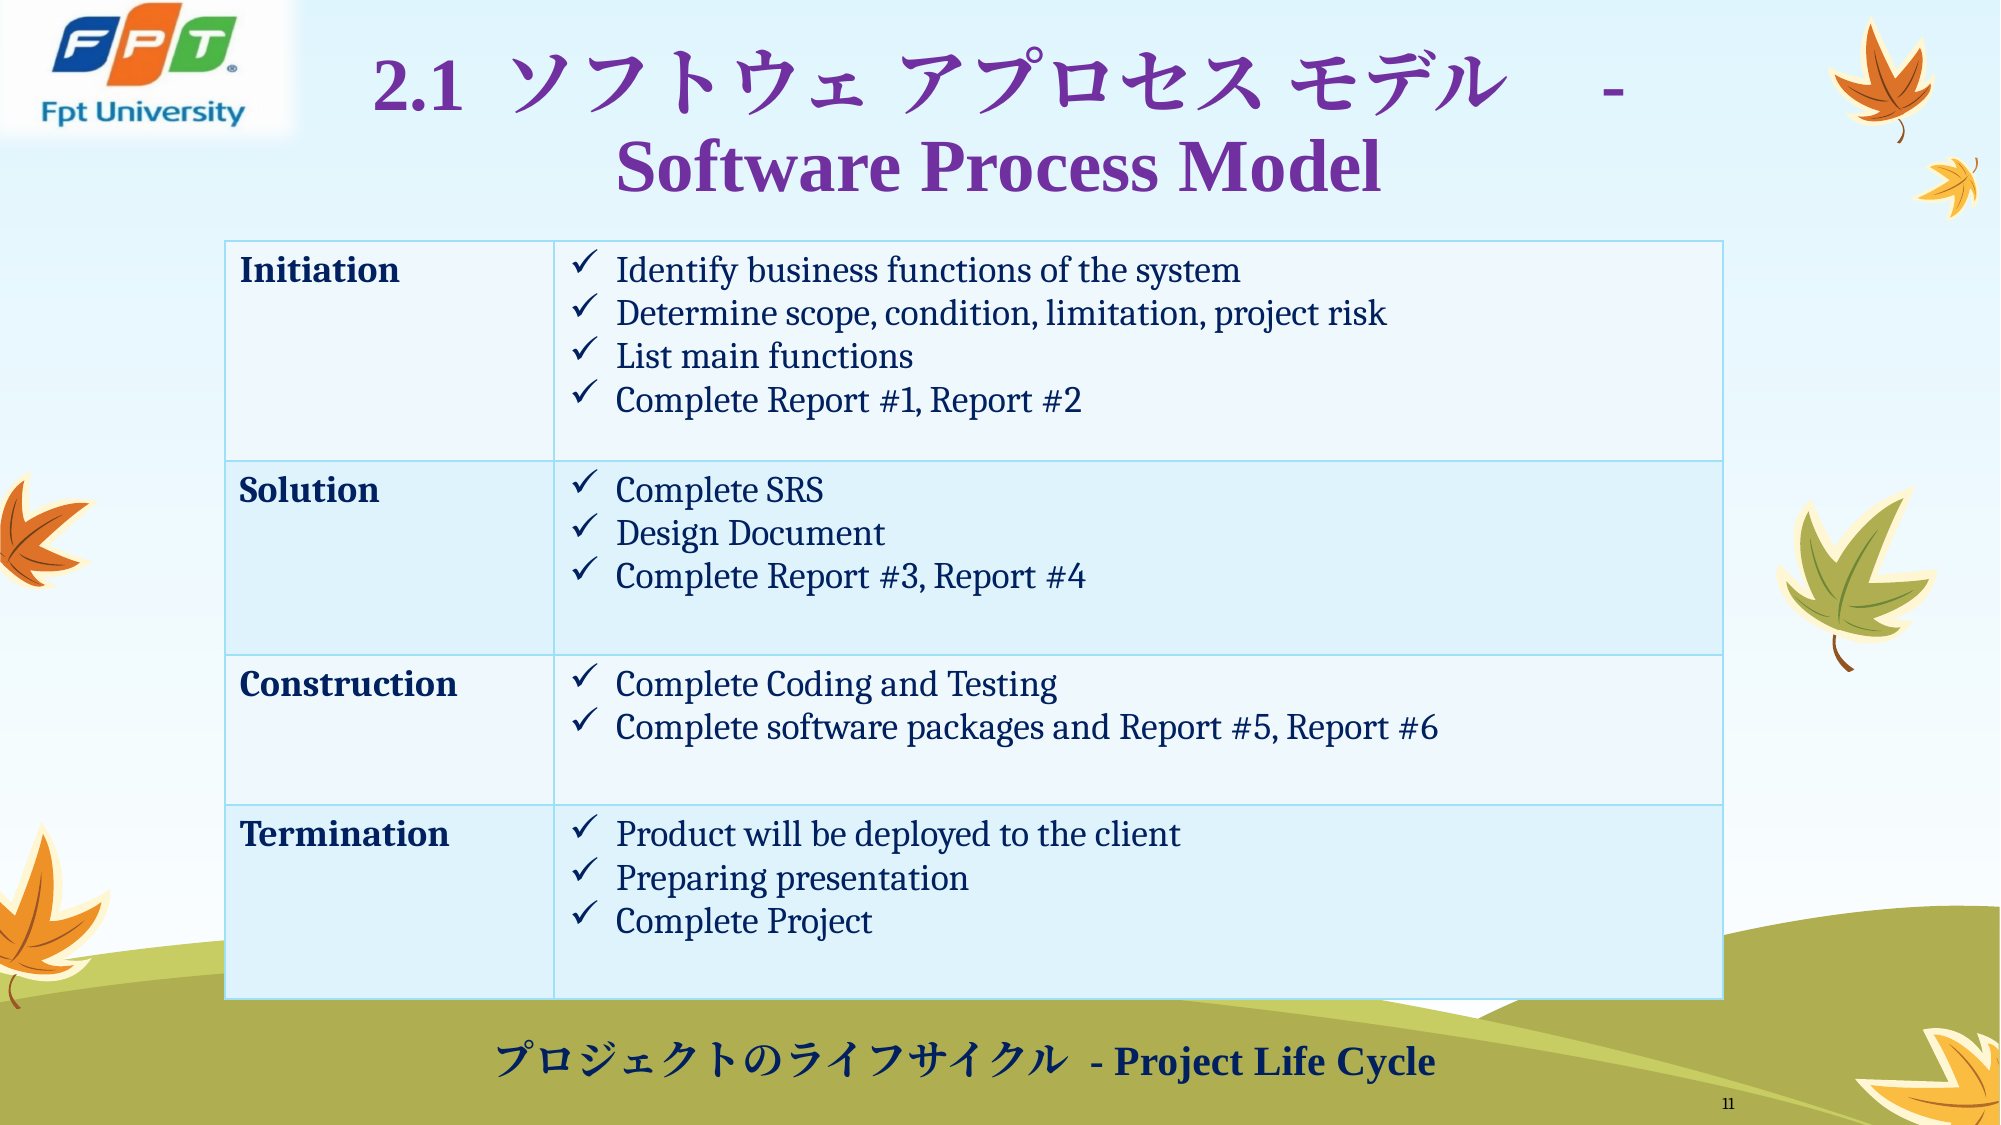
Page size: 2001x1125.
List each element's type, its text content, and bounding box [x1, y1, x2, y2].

table_cell Termination [226, 806, 553, 998]
table_header Initiation [226, 242, 553, 460]
title 2.1 ソフトウェ アプロセス モデル - Software Process Model [249, 12, 1749, 216]
table_cell Construction [226, 656, 553, 804]
table_cell Solution [226, 462, 553, 654]
table_cell Complete Coding and Testing Complete software packages and Report #5, Report #6 [555, 656, 1722, 804]
picture [0, 0, 312, 155]
slide_number 11 [1644, 1083, 1750, 1122]
table_cell Product will be deployed to the client Preparing presentation Complete Project [555, 806, 1722, 998]
table_header Identify business functions of the system Determine scope, condition, limitation, project risk List main functions Complete Report #1, Report #2 [555, 242, 1722, 460]
text_box プロジェクトのライフサイクル - Project Life Cycle [478, 1026, 1749, 1092]
table_cell Complete SRS Design Document Complete Report #3, Report #4 [555, 462, 1722, 654]
